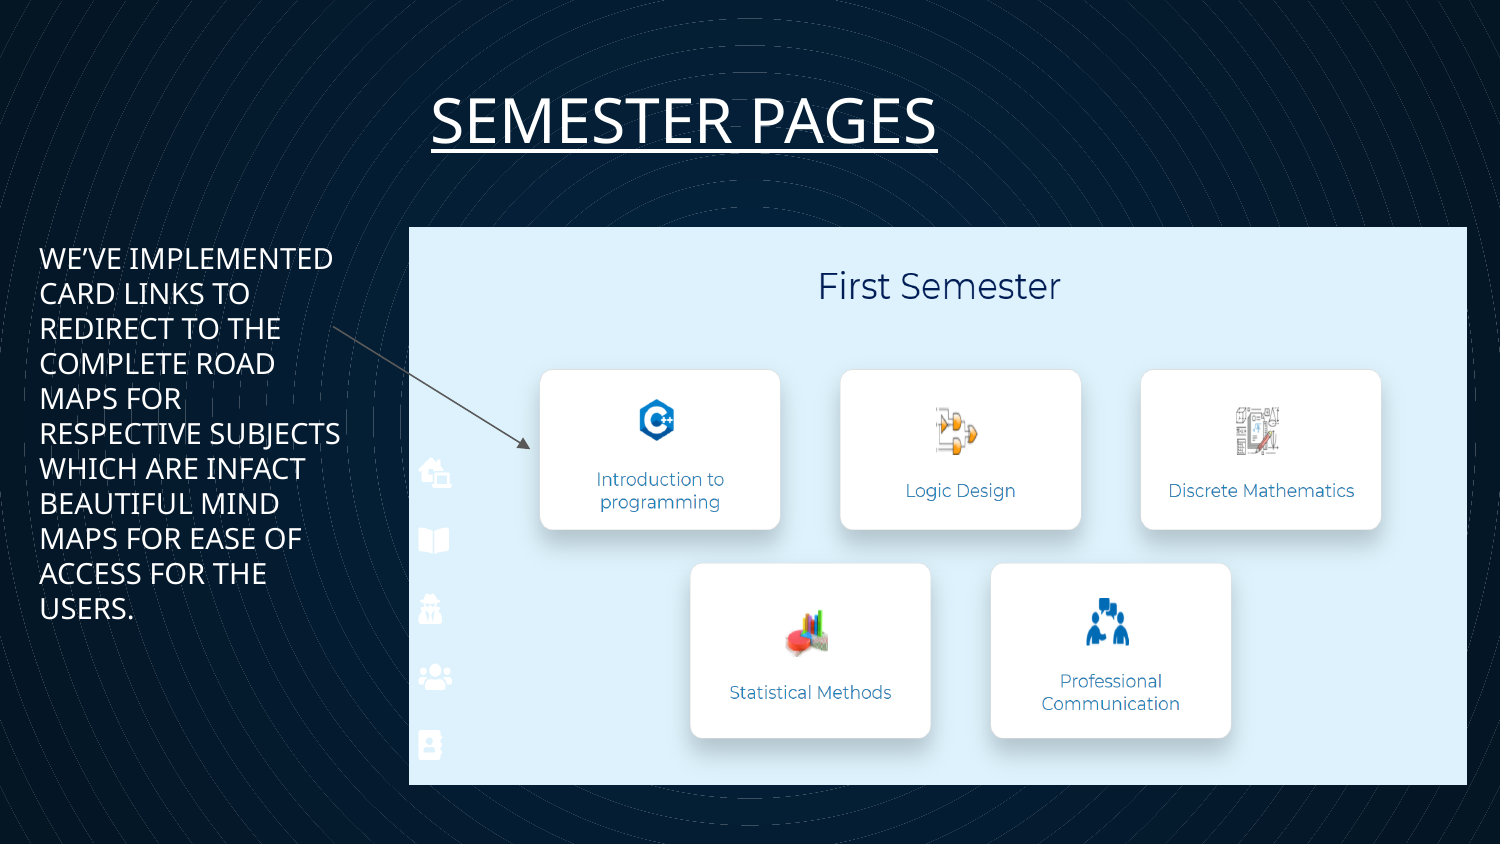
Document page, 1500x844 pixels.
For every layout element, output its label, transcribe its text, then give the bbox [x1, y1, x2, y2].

picture [409, 227, 1467, 785]
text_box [332, 326, 531, 450]
text_box WE’VE IMPLEMENTED CARD LINKS TO REDIRECT TO THE COMPLETE ROAD MAPS FOR RESPECTIVE SUBJECTS WHICH ARE INFACT BEAUTIFUL MIND MAPS FOR EASE OF ACCESS FOR THE USERS. [24, 225, 365, 641]
title SEMESTER PAGES [42, 71, 1328, 172]
